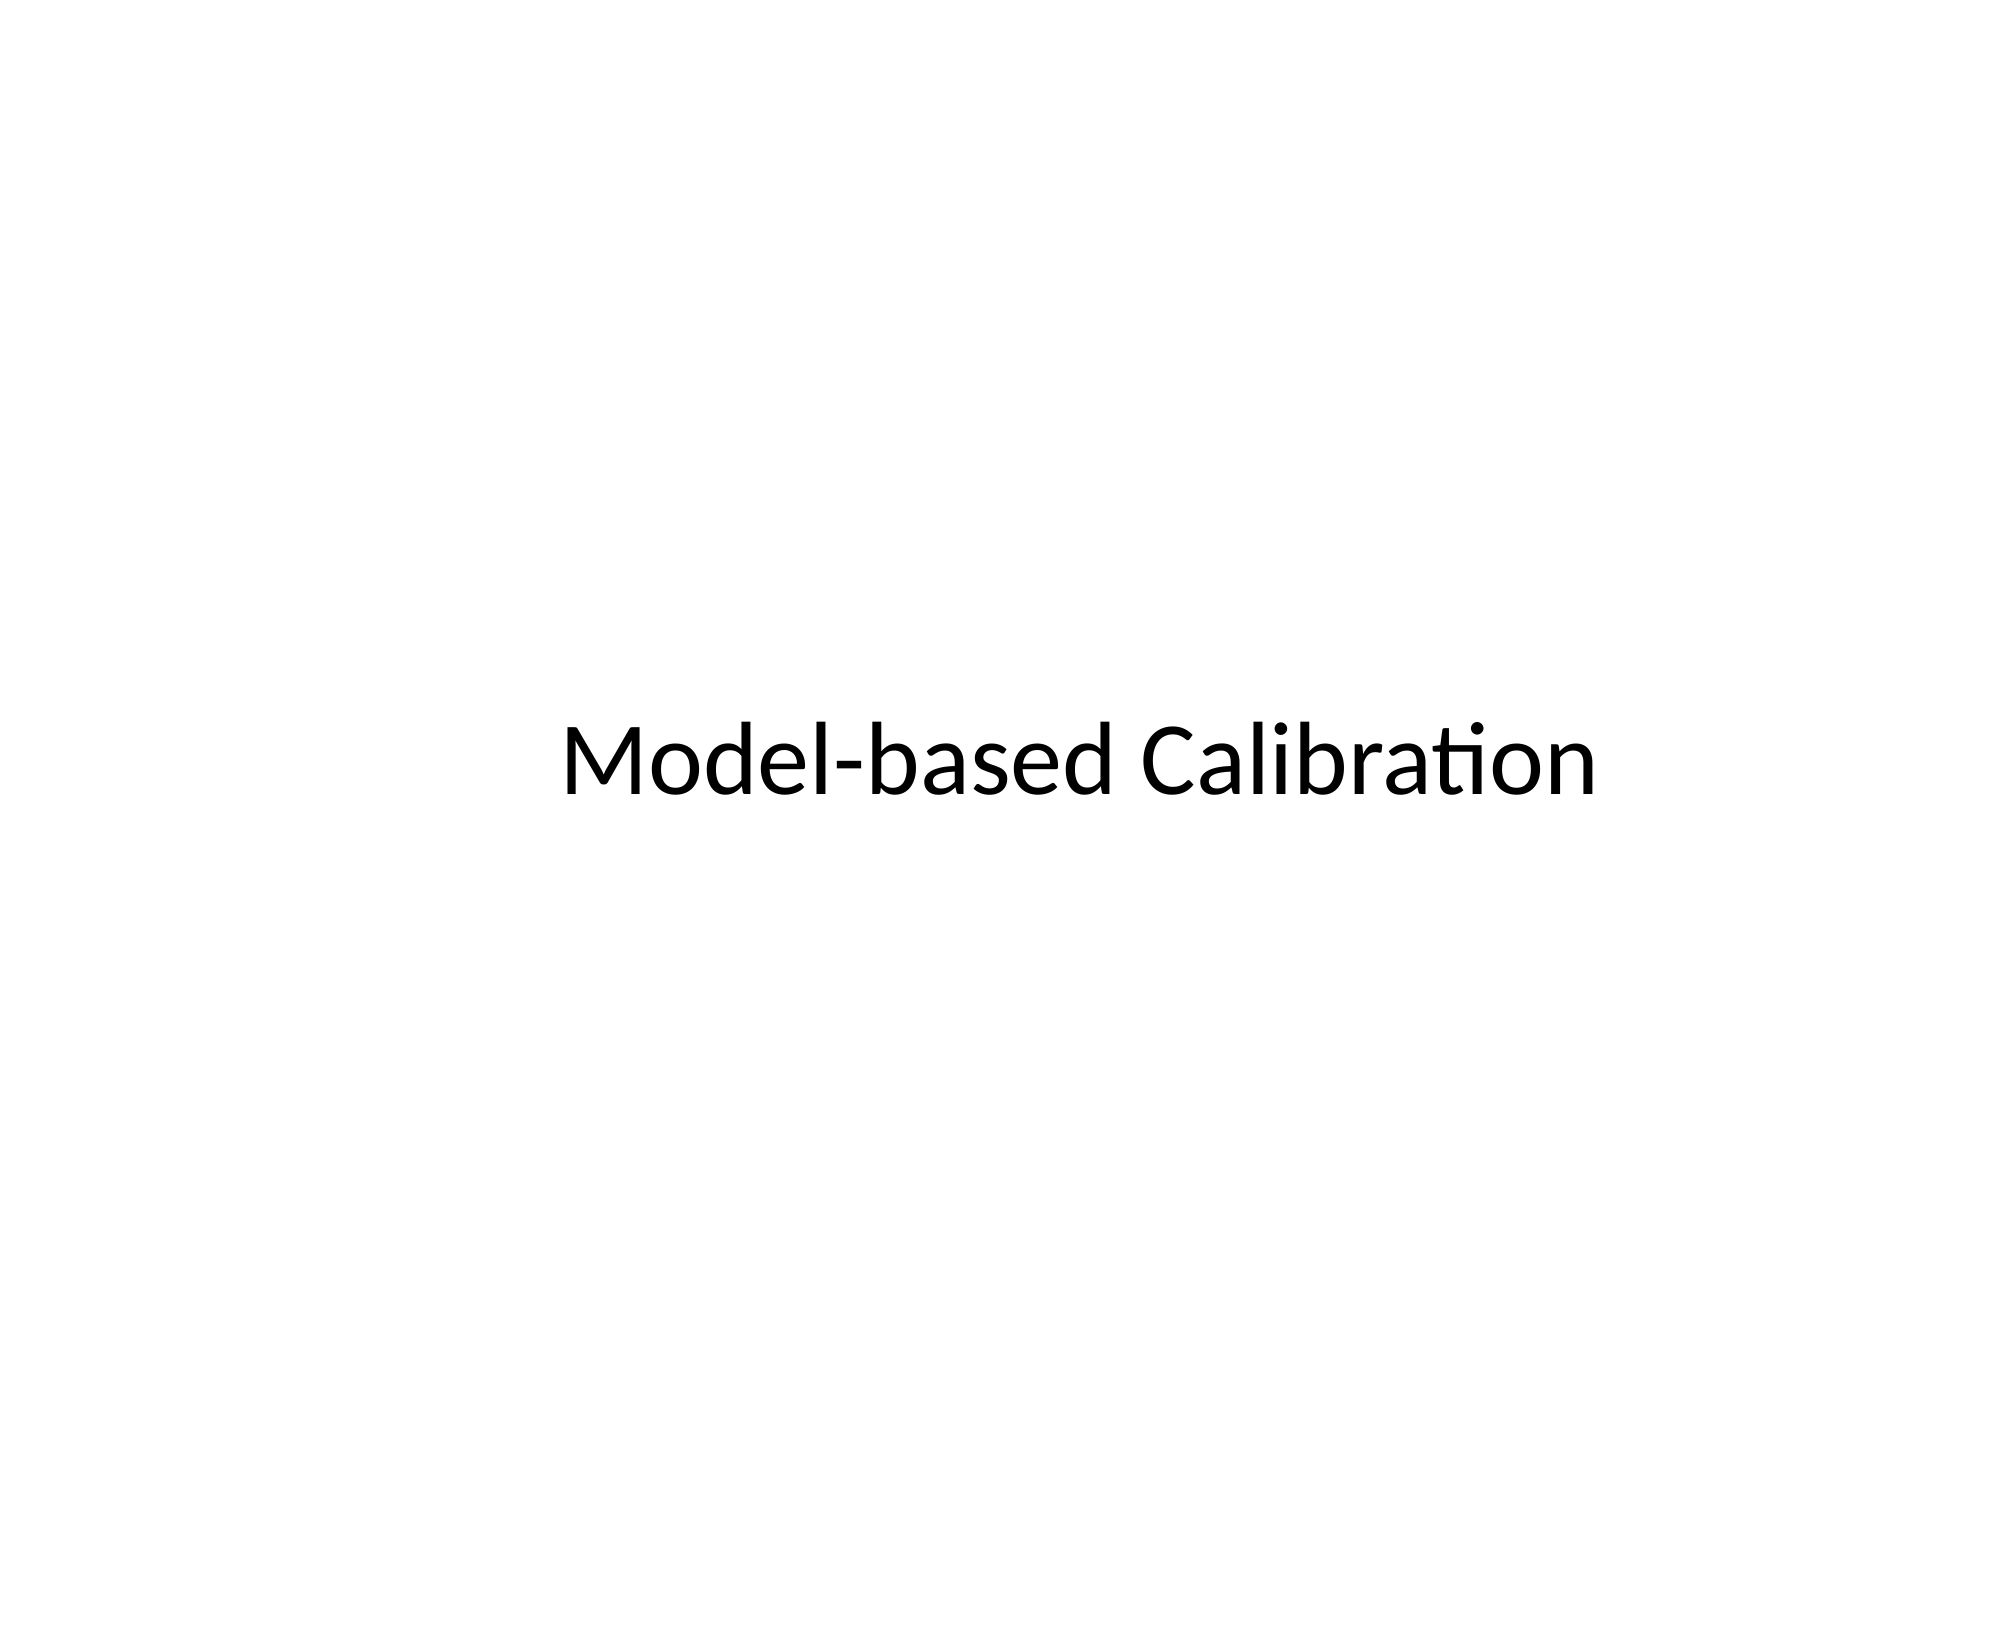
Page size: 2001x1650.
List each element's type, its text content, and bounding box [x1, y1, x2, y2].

text_box Model-based Calibration [544, 683, 1616, 823]
